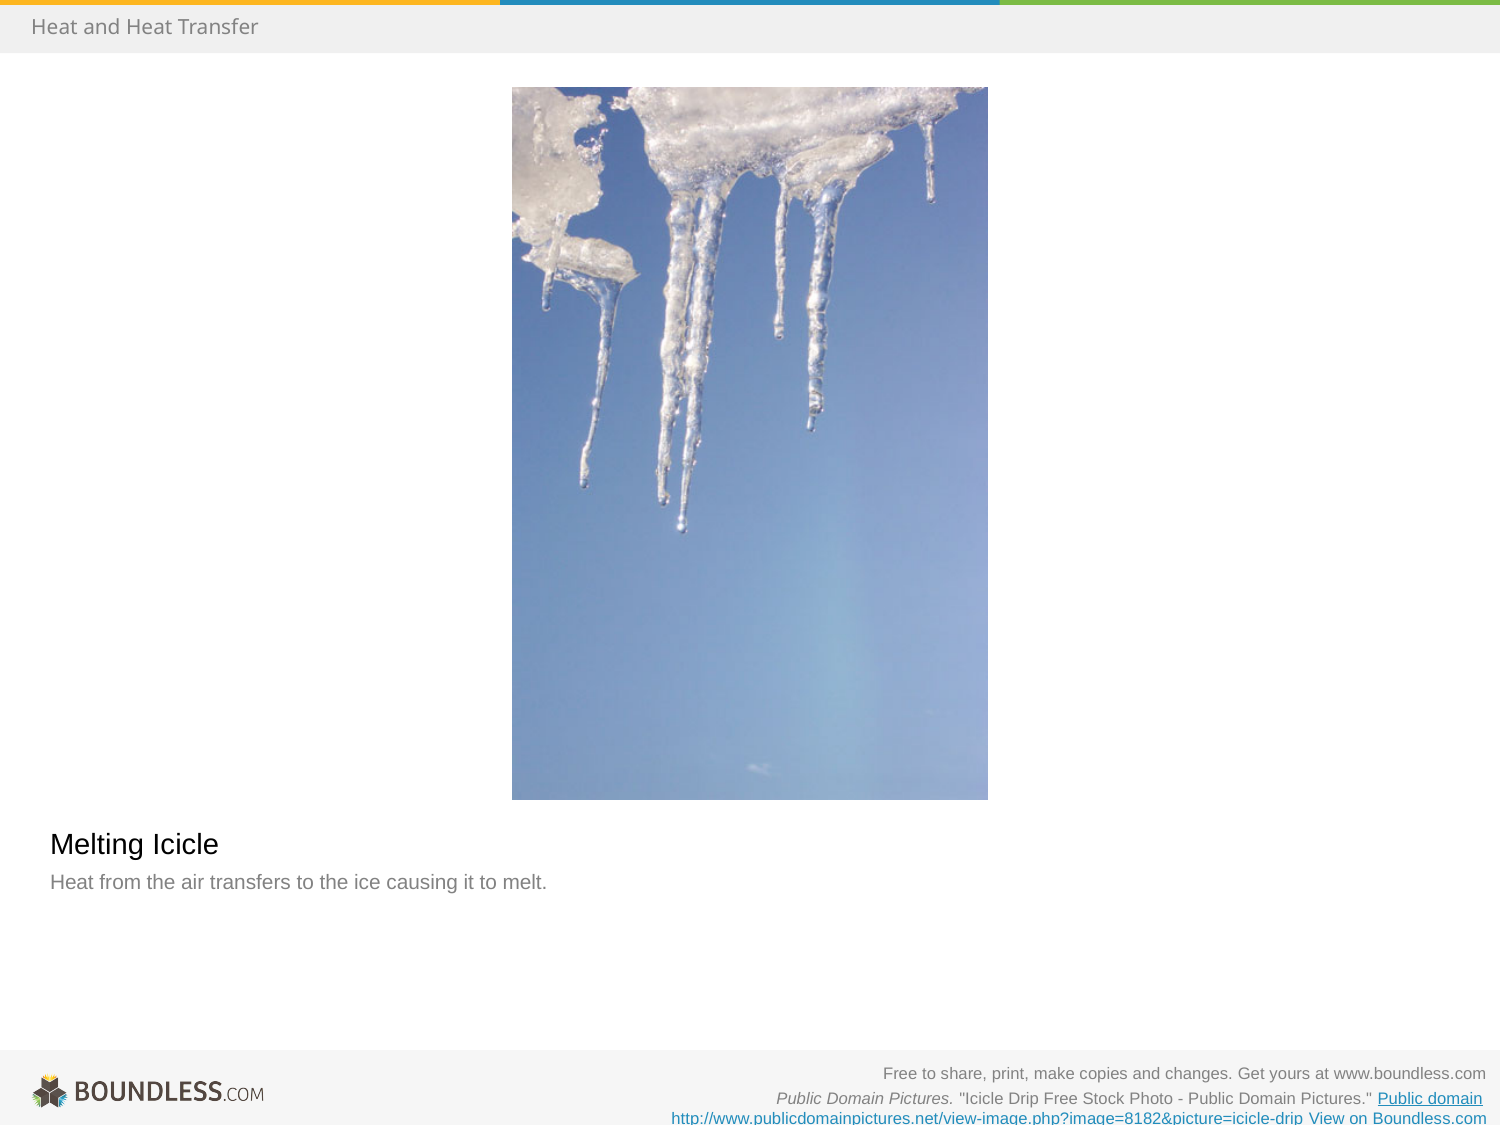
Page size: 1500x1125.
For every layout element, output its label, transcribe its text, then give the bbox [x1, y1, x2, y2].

list Melting Icicle Heat from the air transfers to the ice causing it to melt. [50, 825, 1450, 1038]
picture [30, 1072, 265, 1109]
text_box [0, 1050, 1500, 1125]
text_box Heat and Heat Transfer [31, 13, 1475, 38]
picture [512, 87, 988, 801]
text_box [0, 2, 1500, 54]
text_box Public Domain Pictures. "Icicle Drip Free Stock Photo - Public Domain Pictures." Public domain http://www.publicdomainpictures.net/view-image.php?image=8182&picture=icicle-drip View on Boundless.com [274, 1087, 1488, 1125]
text_box Free to share, print, make copies and changes. Get yours at www.boundless.com [649, 1062, 1488, 1087]
